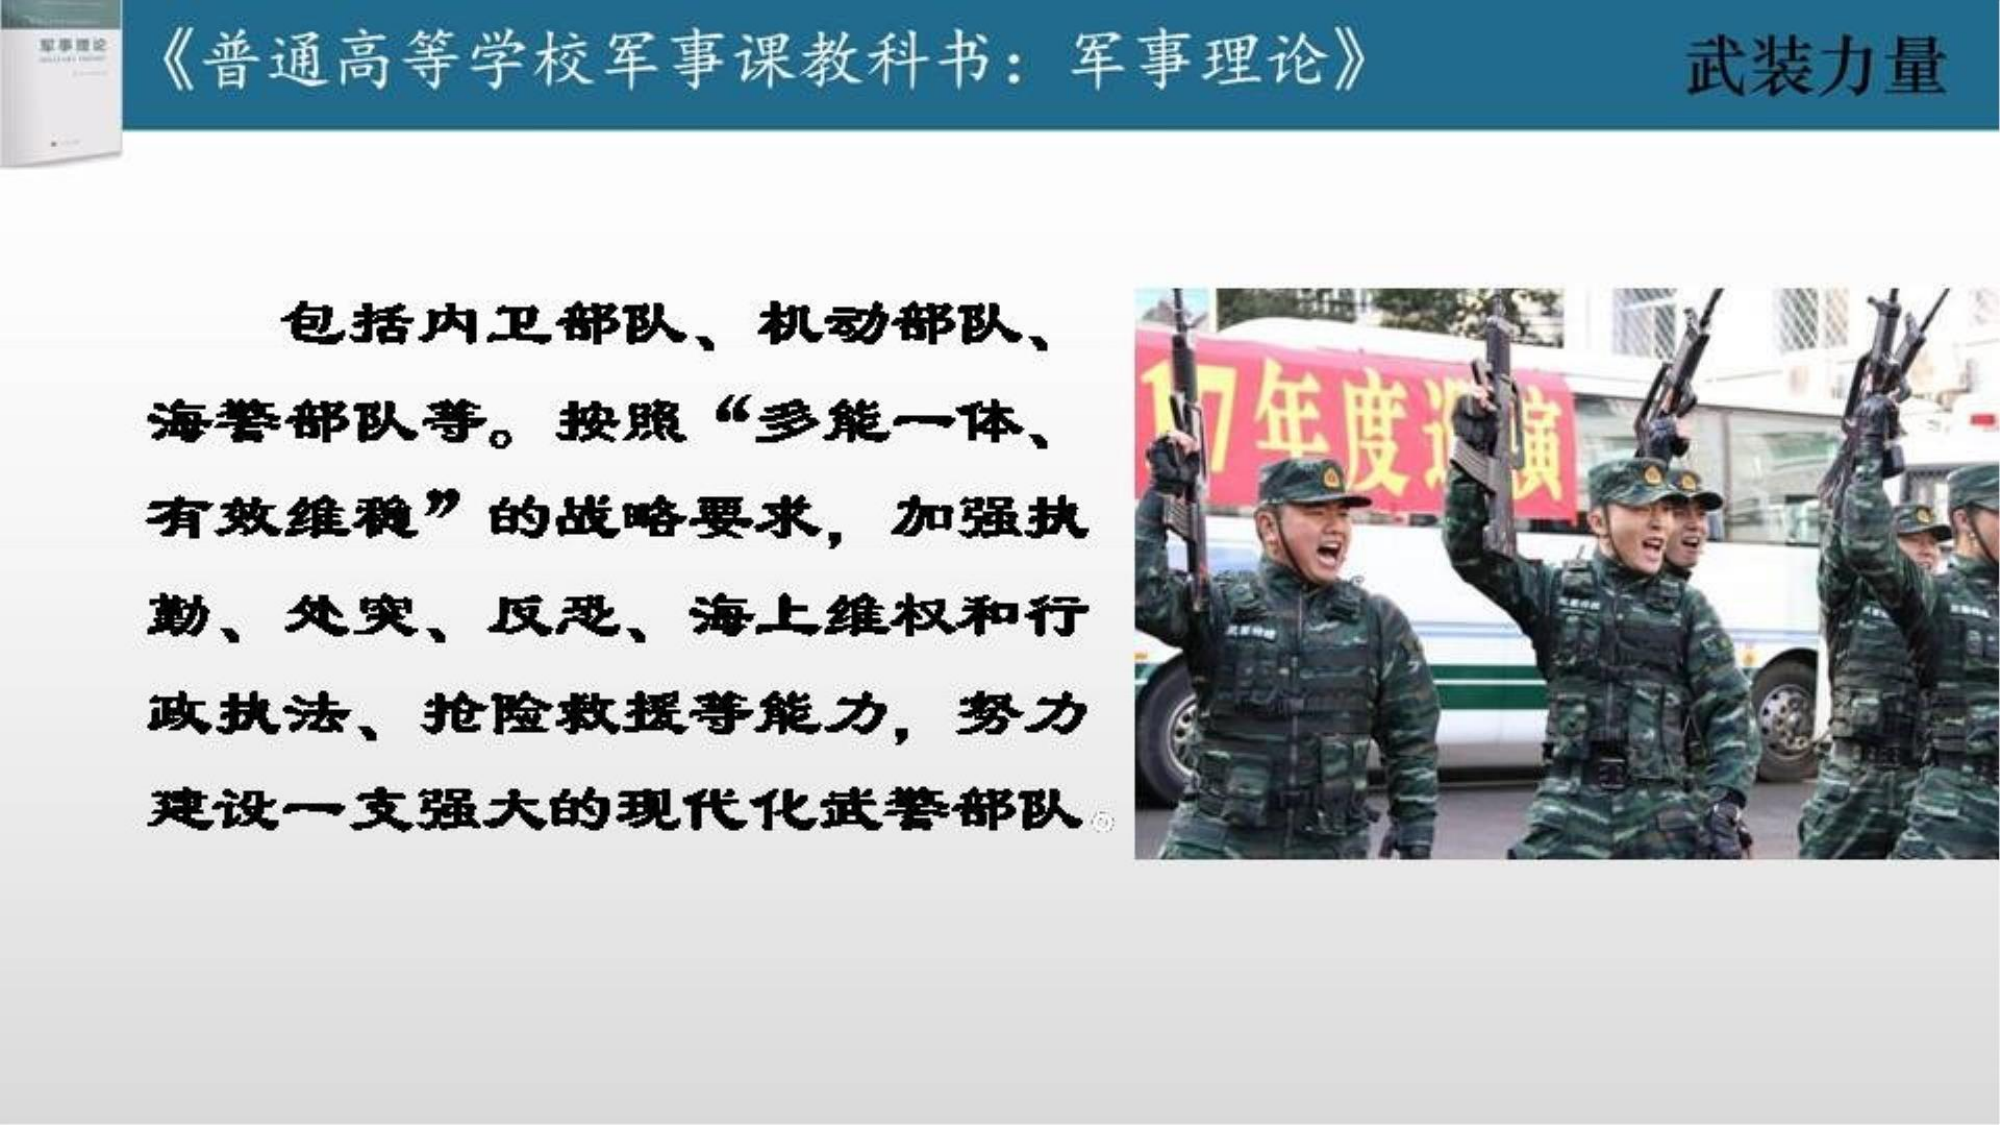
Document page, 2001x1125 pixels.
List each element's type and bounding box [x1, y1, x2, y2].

text_box [0, 0, 2000, 1125]
